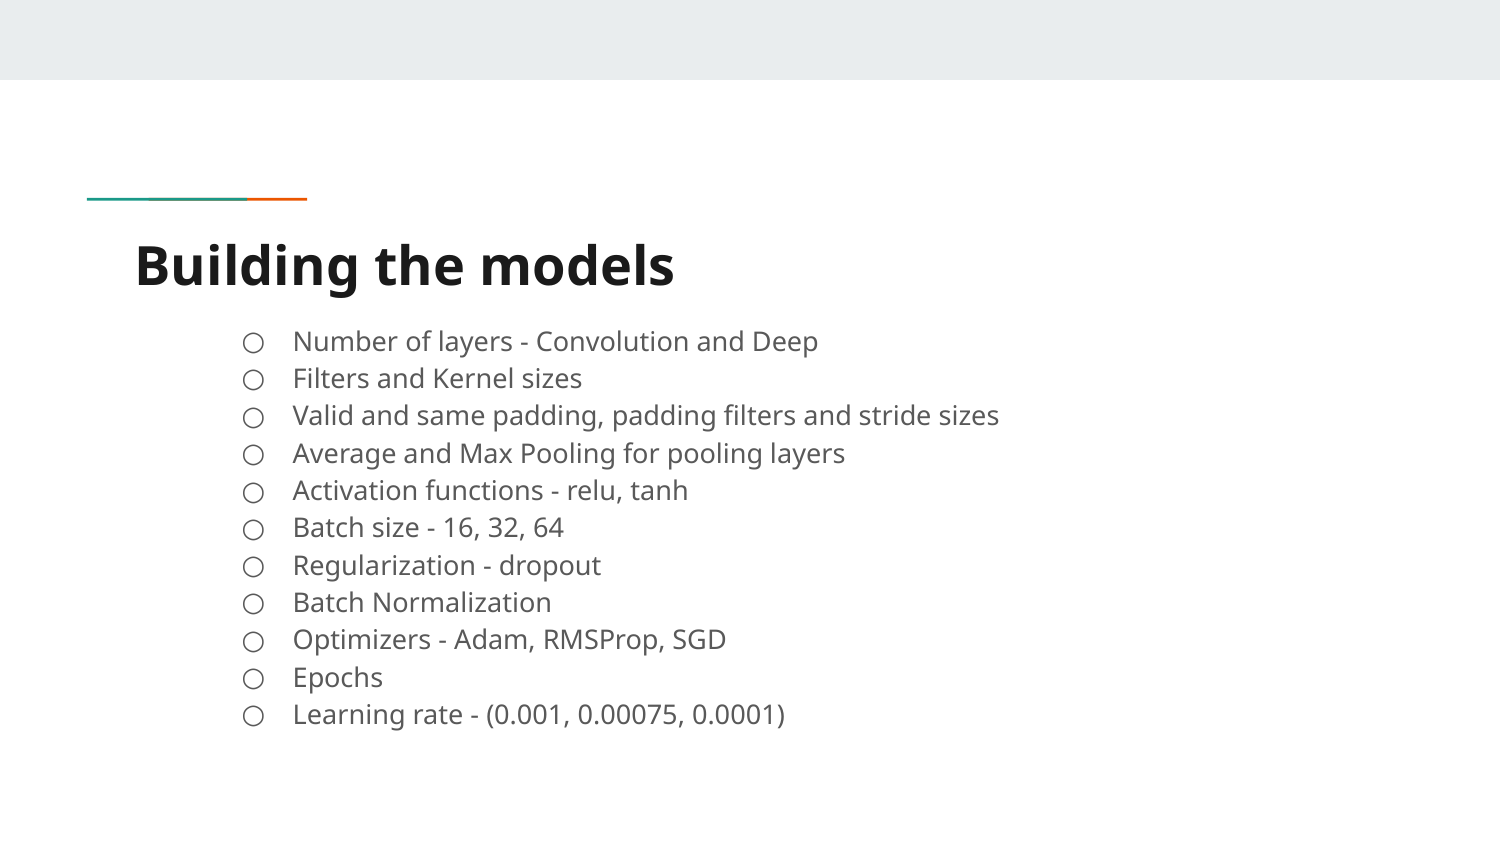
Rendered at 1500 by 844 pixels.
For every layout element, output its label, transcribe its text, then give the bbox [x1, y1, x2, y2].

title Building the models [119, 216, 1381, 305]
list Number of layers - Convolution and Deep Filters and Kernel sizes Valid and same padding, padding filters and stride sizes Average and Max Pooling for pooling layers Activation functions - relu, tanh Batch size - 16, 32, 64 Regularization - dropout Batch Normalization Optimizers - Adam, RMSProp, SGD Epochs Learning rate - (0.001, 0.00075, 0.0001) [127, 304, 1389, 768]
